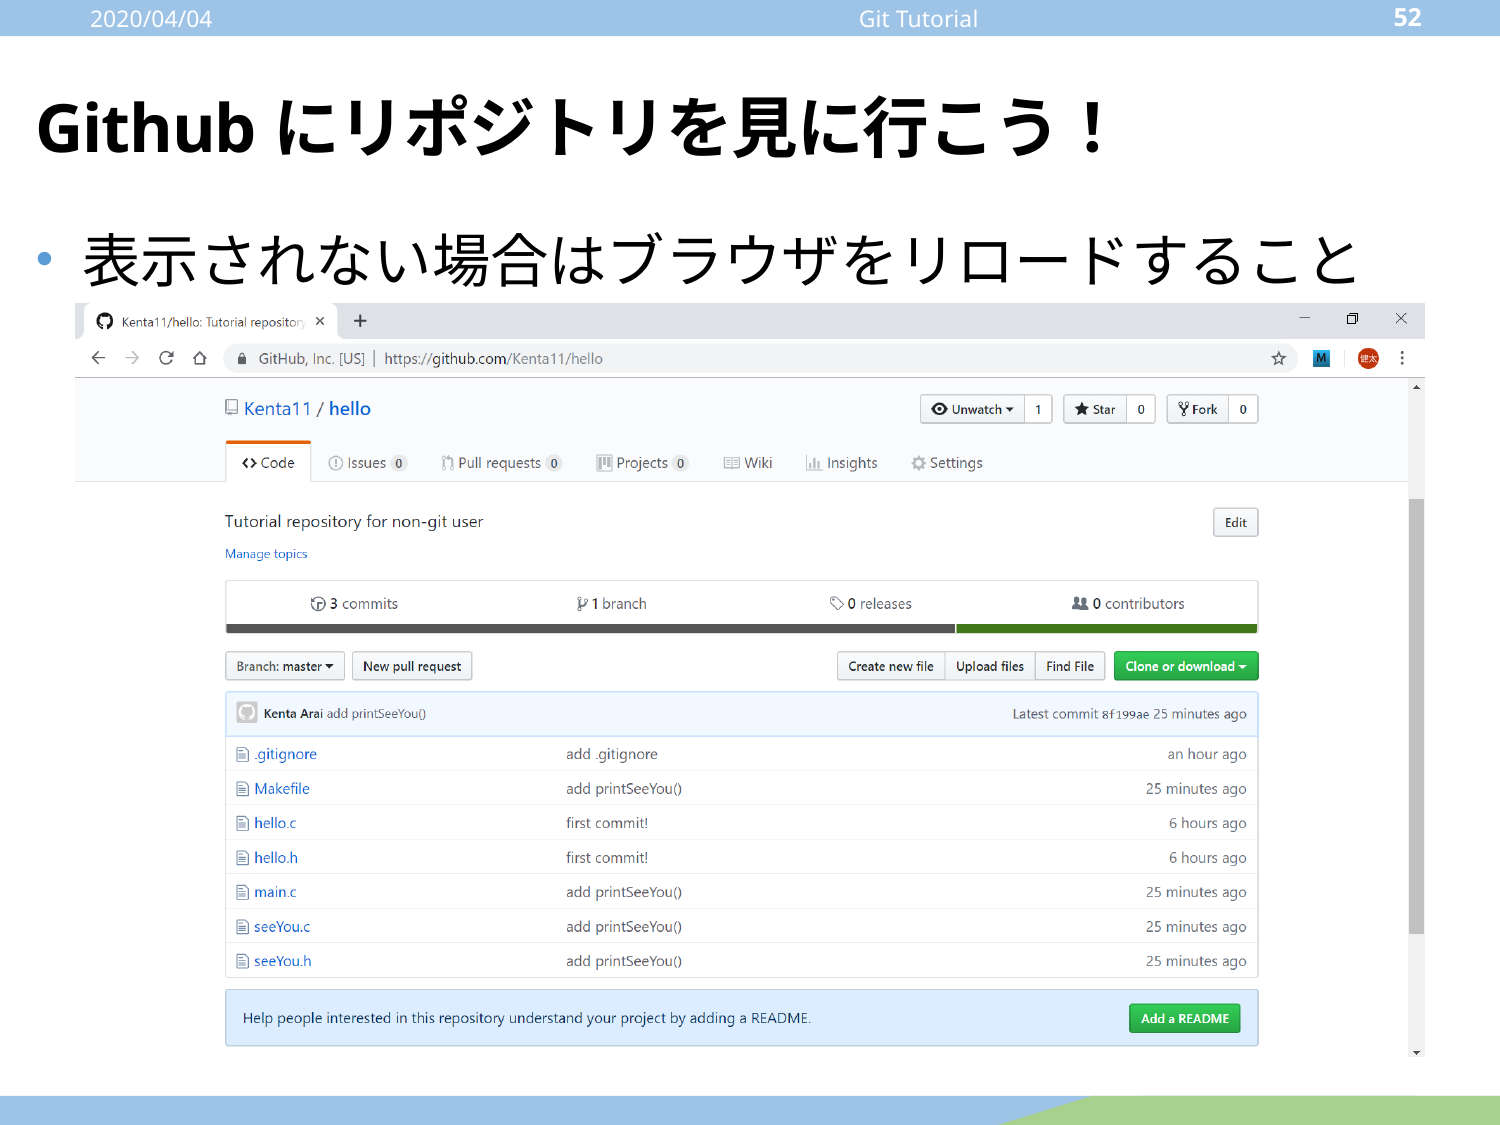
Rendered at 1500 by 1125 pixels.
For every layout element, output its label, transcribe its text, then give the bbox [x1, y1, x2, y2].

footer Git Tutorial [517, 0, 1321, 37]
list 表示されない場合はブラウザをリロードすること [20, 216, 1483, 1063]
title Githubにリポジトリを見に行こう！ [20, 68, 1483, 184]
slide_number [75, 0, 471, 36]
slide_number 52 [1320, 0, 1496, 36]
picture [74, 302, 1426, 1057]
